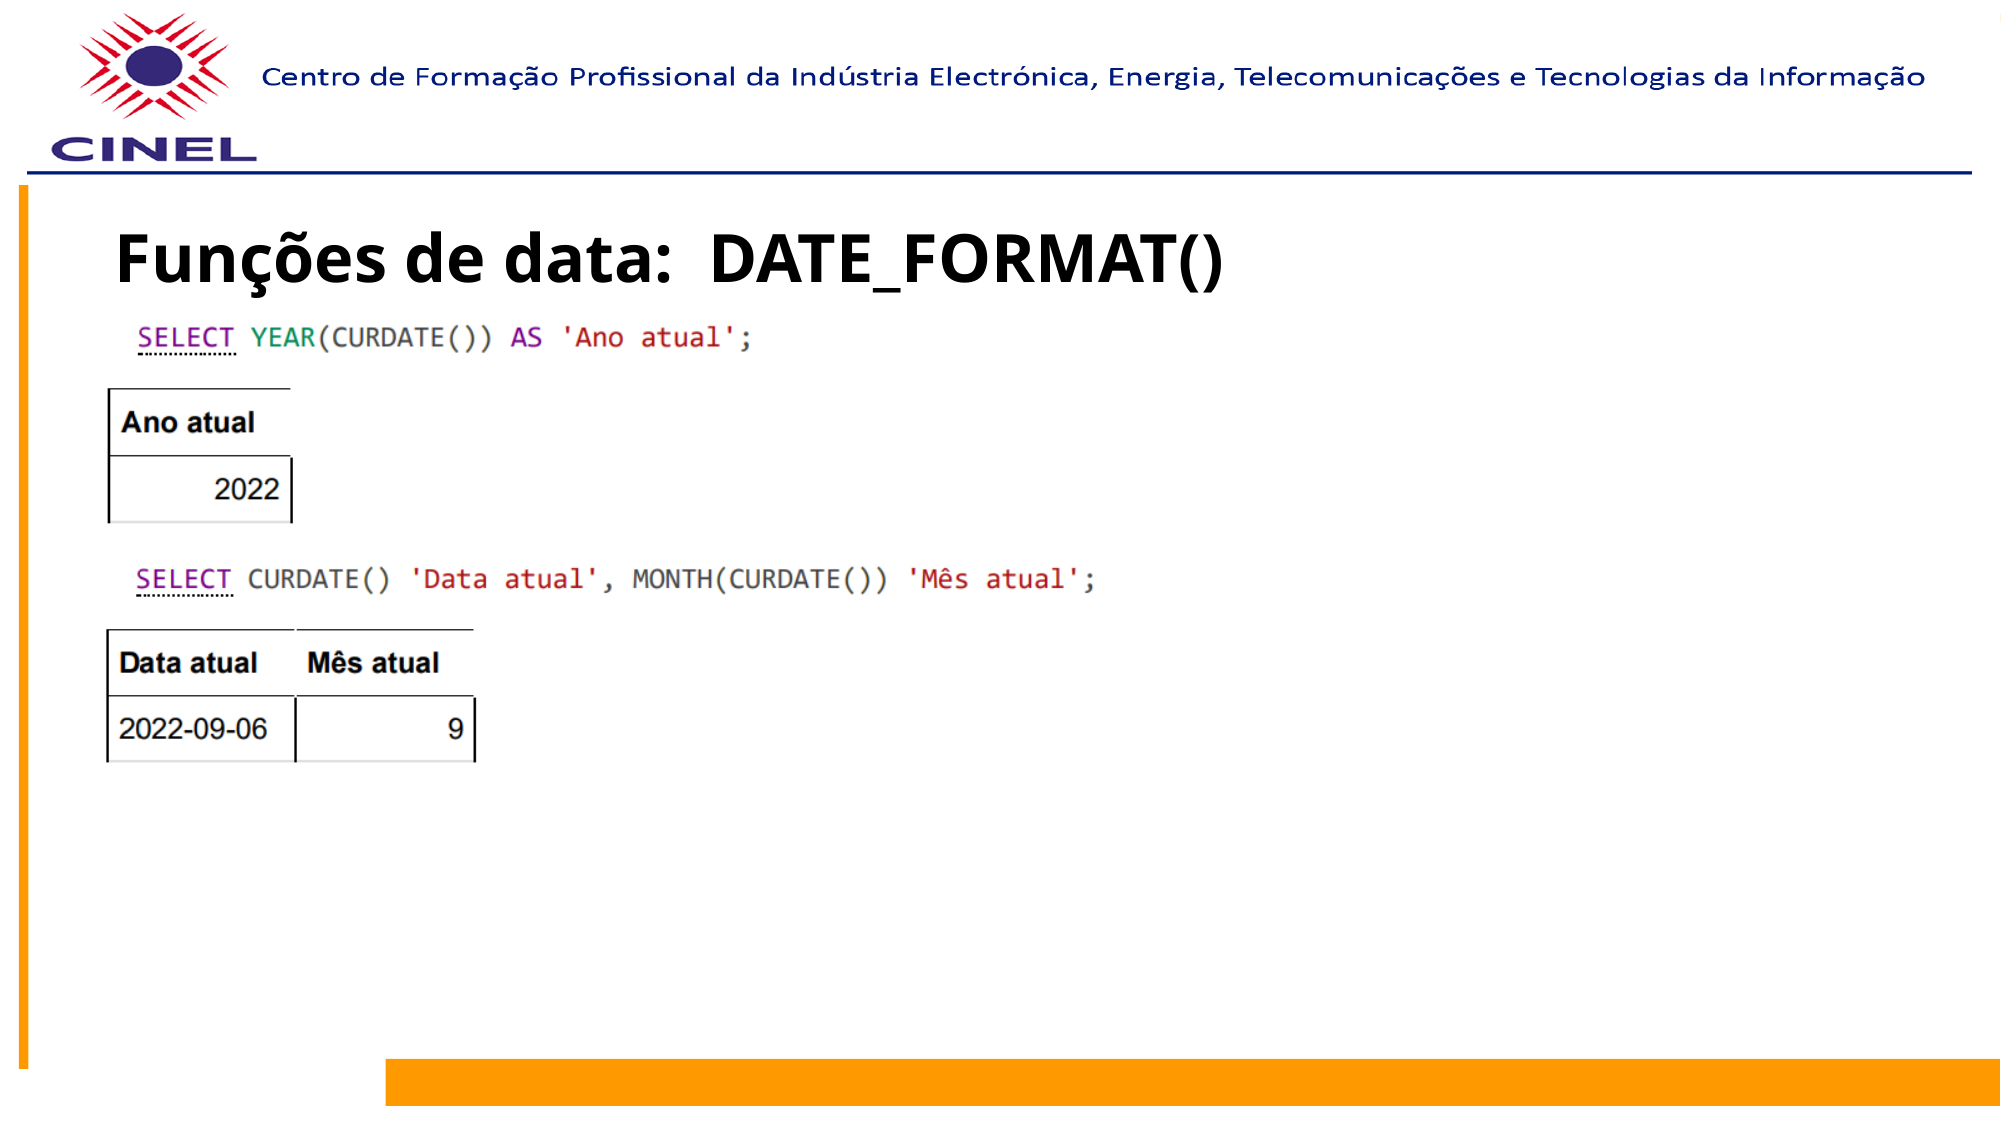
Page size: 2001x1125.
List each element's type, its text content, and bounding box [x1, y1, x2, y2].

picture [99, 552, 1106, 776]
picture [7, 8, 2000, 185]
picture [99, 310, 778, 531]
title Funções de data: DATE_FORMAT() [99, 162, 1900, 350]
